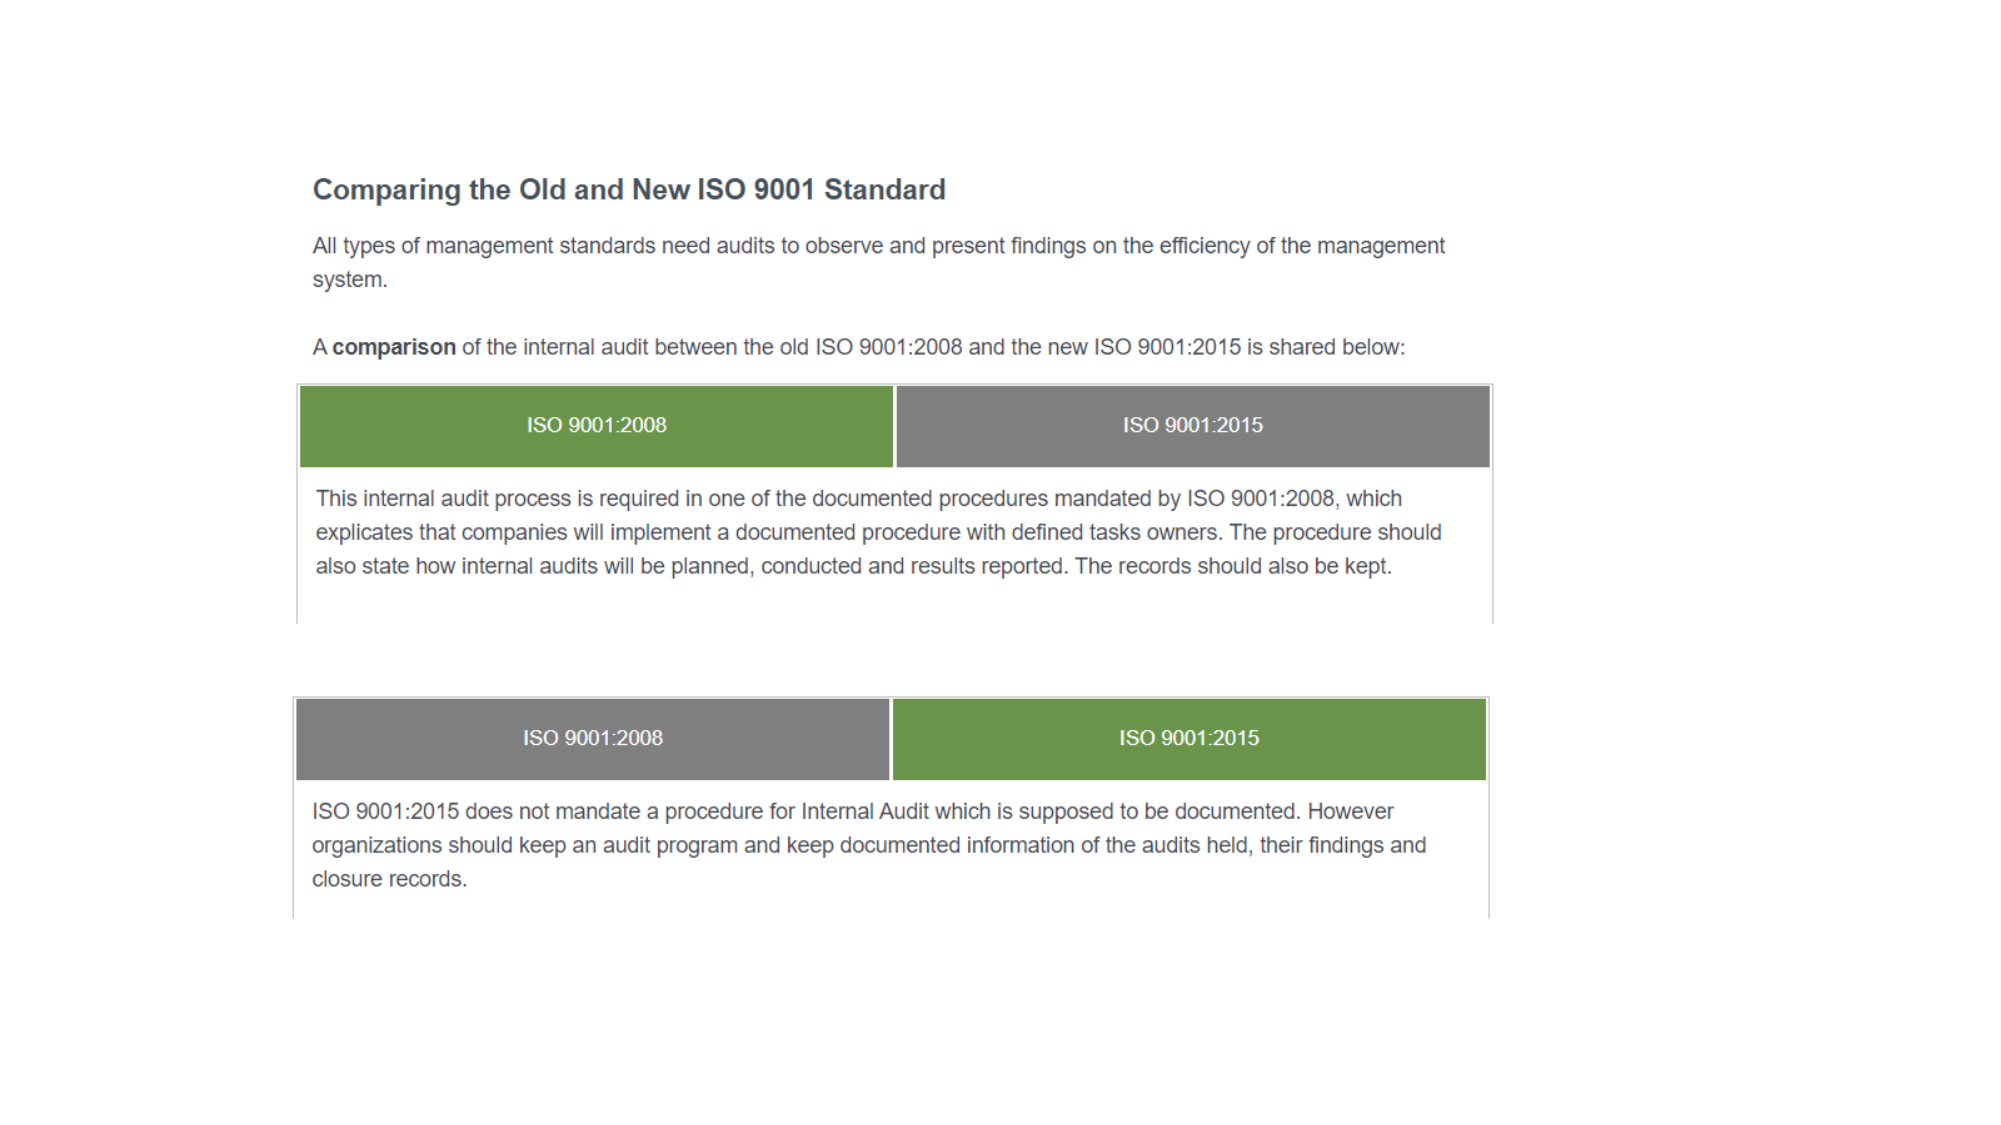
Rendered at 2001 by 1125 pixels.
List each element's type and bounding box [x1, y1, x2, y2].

picture [279, 157, 1720, 968]
